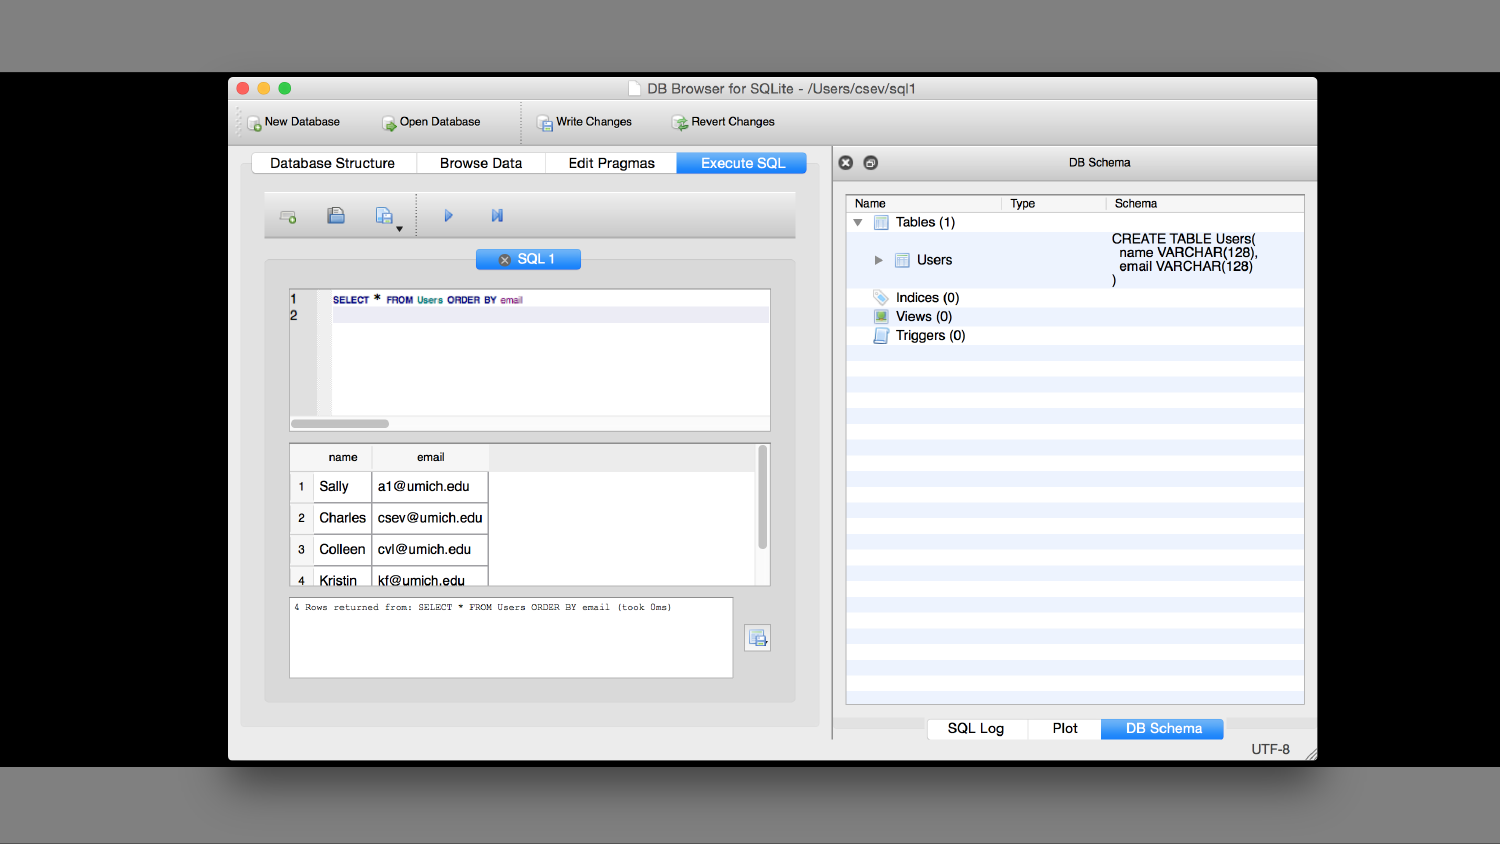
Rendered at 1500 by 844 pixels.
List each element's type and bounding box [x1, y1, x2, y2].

picture [169, 43, 1376, 844]
